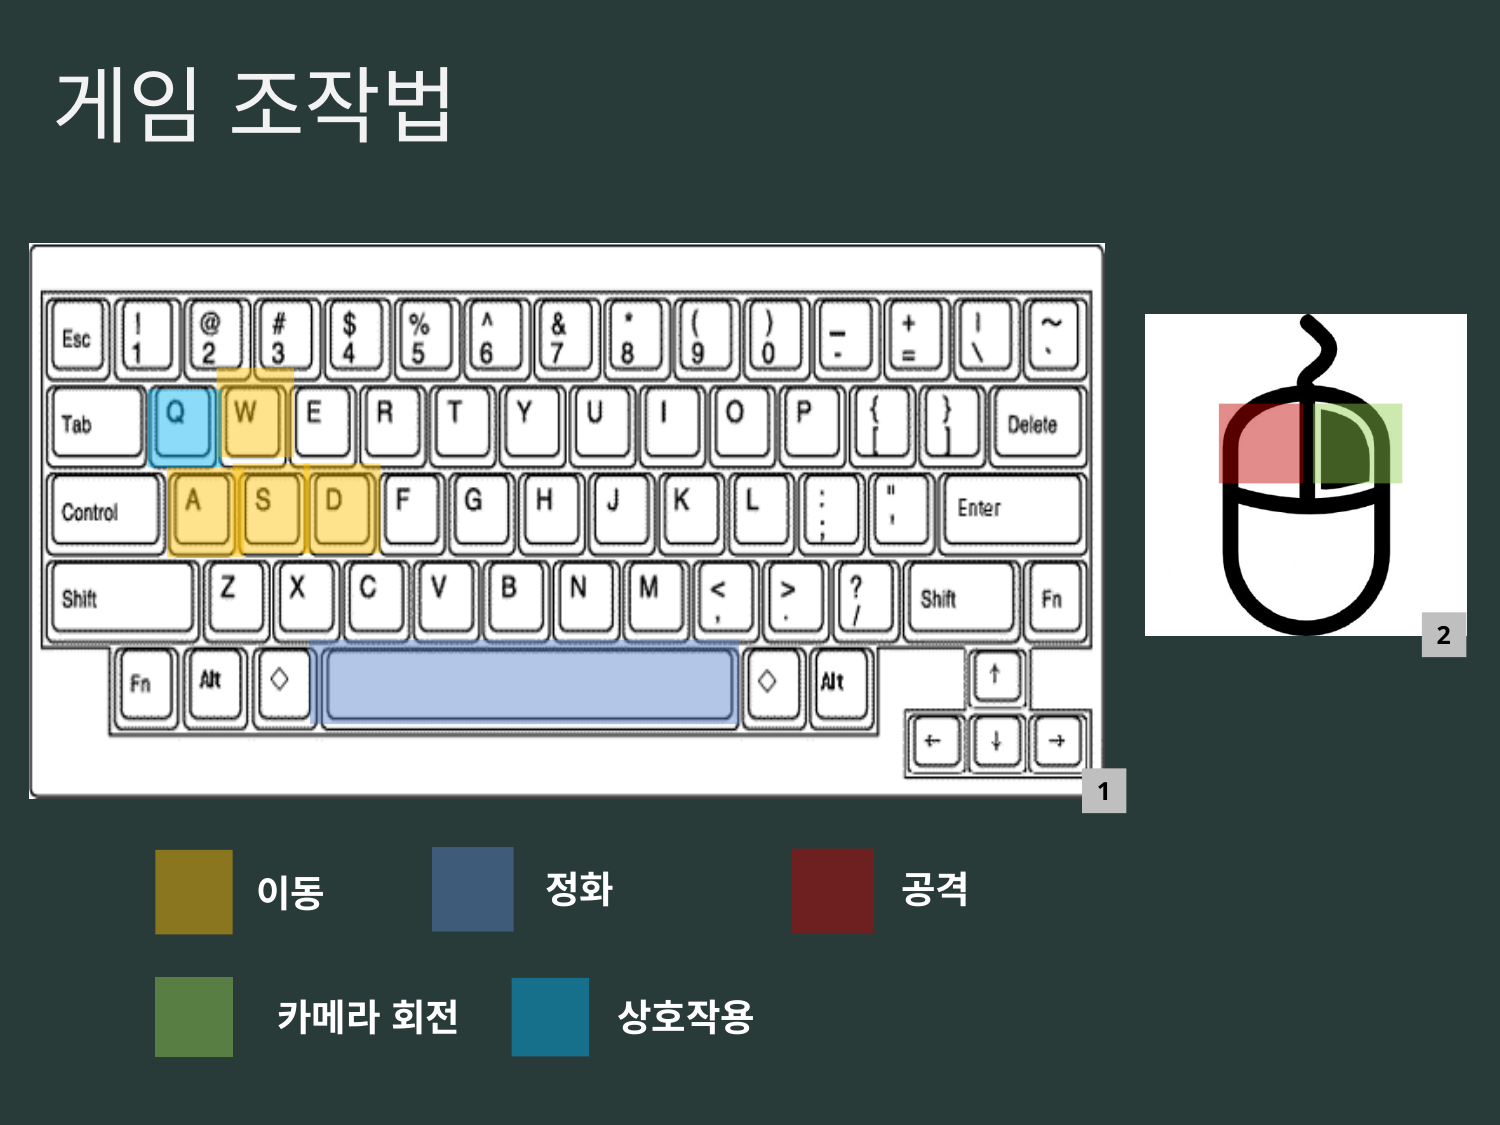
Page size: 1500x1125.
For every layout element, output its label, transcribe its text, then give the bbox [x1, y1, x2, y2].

text_box 카메라 회전 [262, 986, 476, 1047]
text_box 공격 [886, 859, 986, 919]
picture [1145, 314, 1467, 636]
text_box [791, 848, 874, 934]
text_box [432, 847, 514, 932]
text_box 2 [1421, 642, 1467, 658]
text_box [155, 977, 233, 1057]
text_box 1 [1082, 768, 1127, 814]
text_box 정화 [530, 859, 630, 919]
text_box 이동 [241, 862, 341, 922]
text_box [155, 849, 233, 935]
text_box 게임 조작법 [37, 0, 533, 241]
text_box 상호작용 [602, 986, 771, 1047]
text_box [511, 977, 590, 1057]
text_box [29, 243, 1105, 799]
